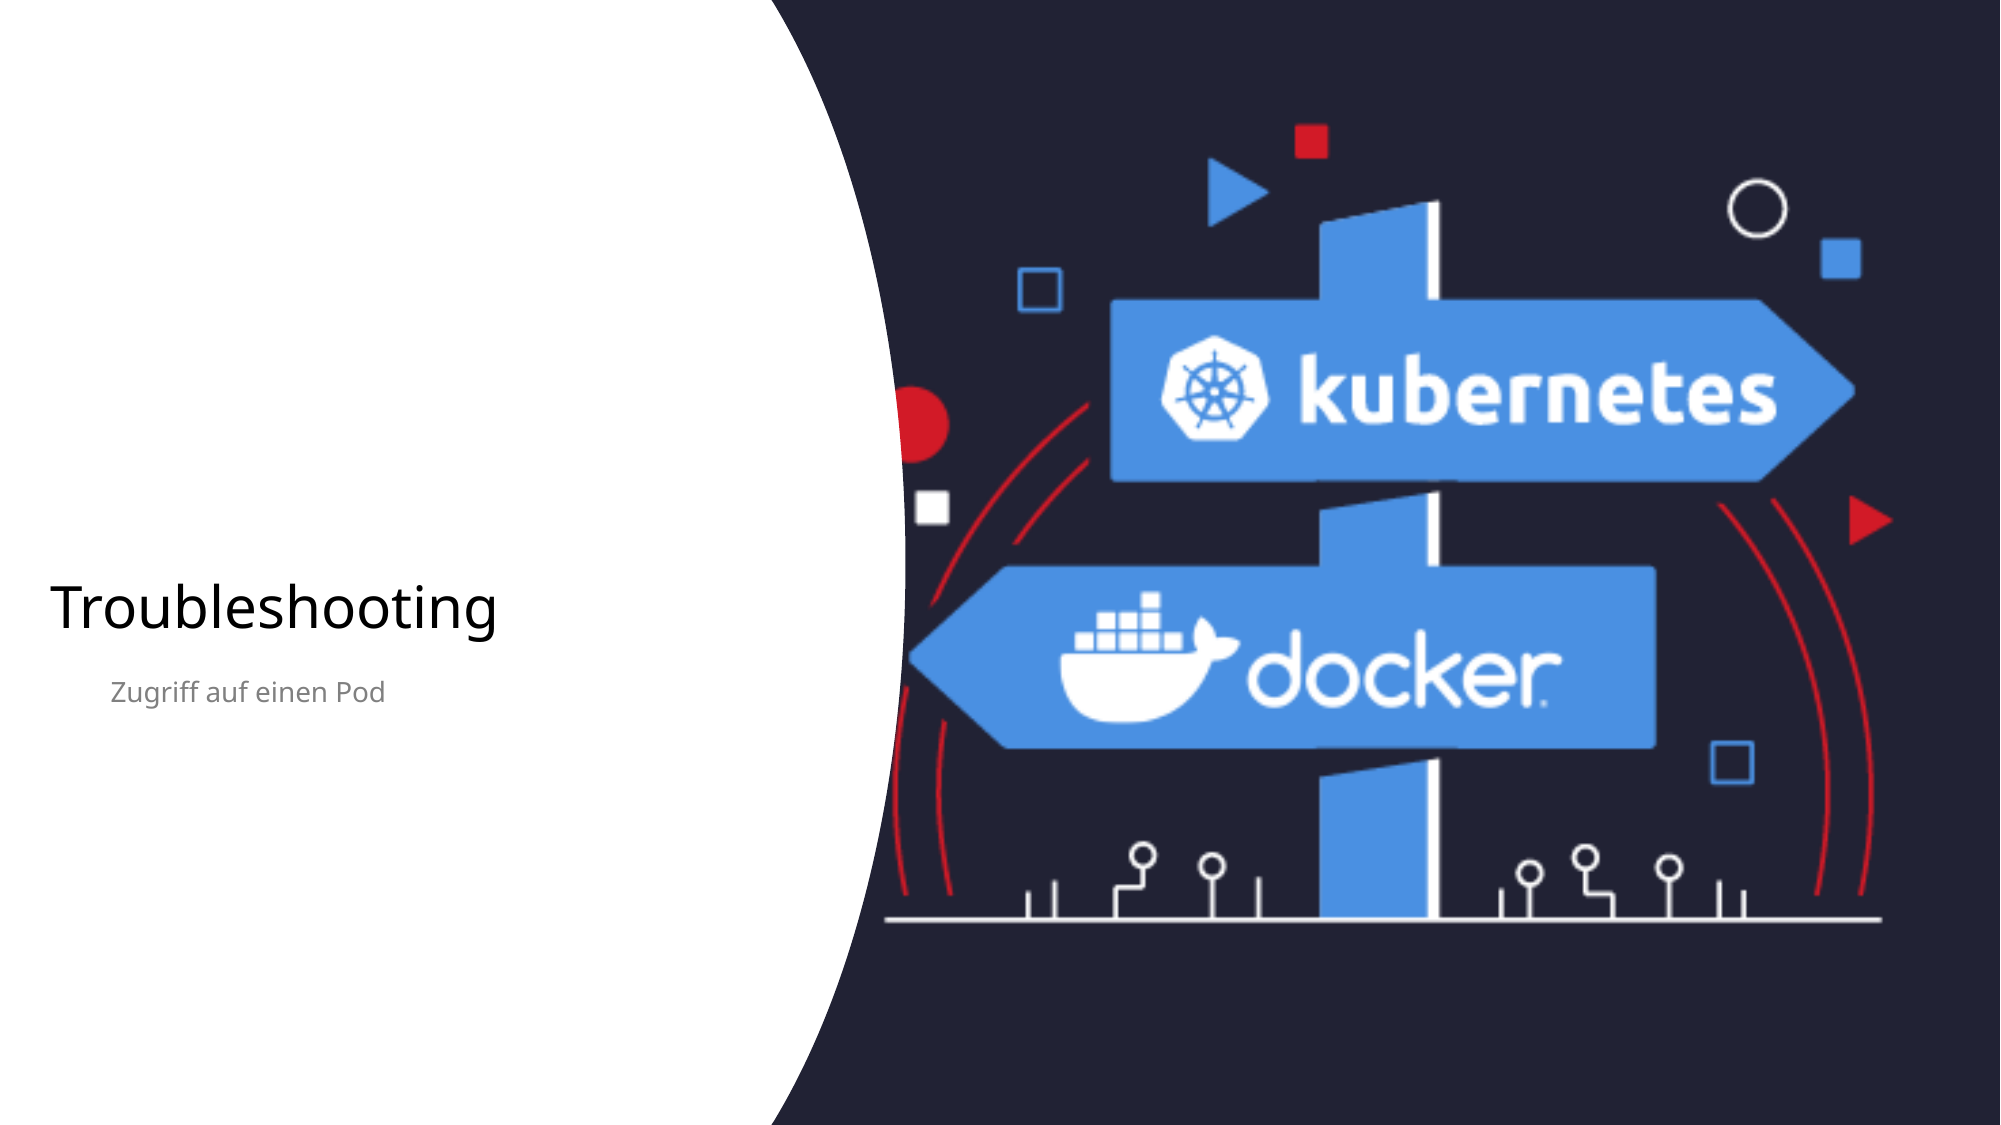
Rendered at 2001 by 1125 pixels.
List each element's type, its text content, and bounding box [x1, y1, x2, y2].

text_box Troubleshooting [35, 562, 515, 648]
picture [771, 0, 2000, 1125]
text_box Zugriff auf einen Pod [95, 651, 608, 716]
